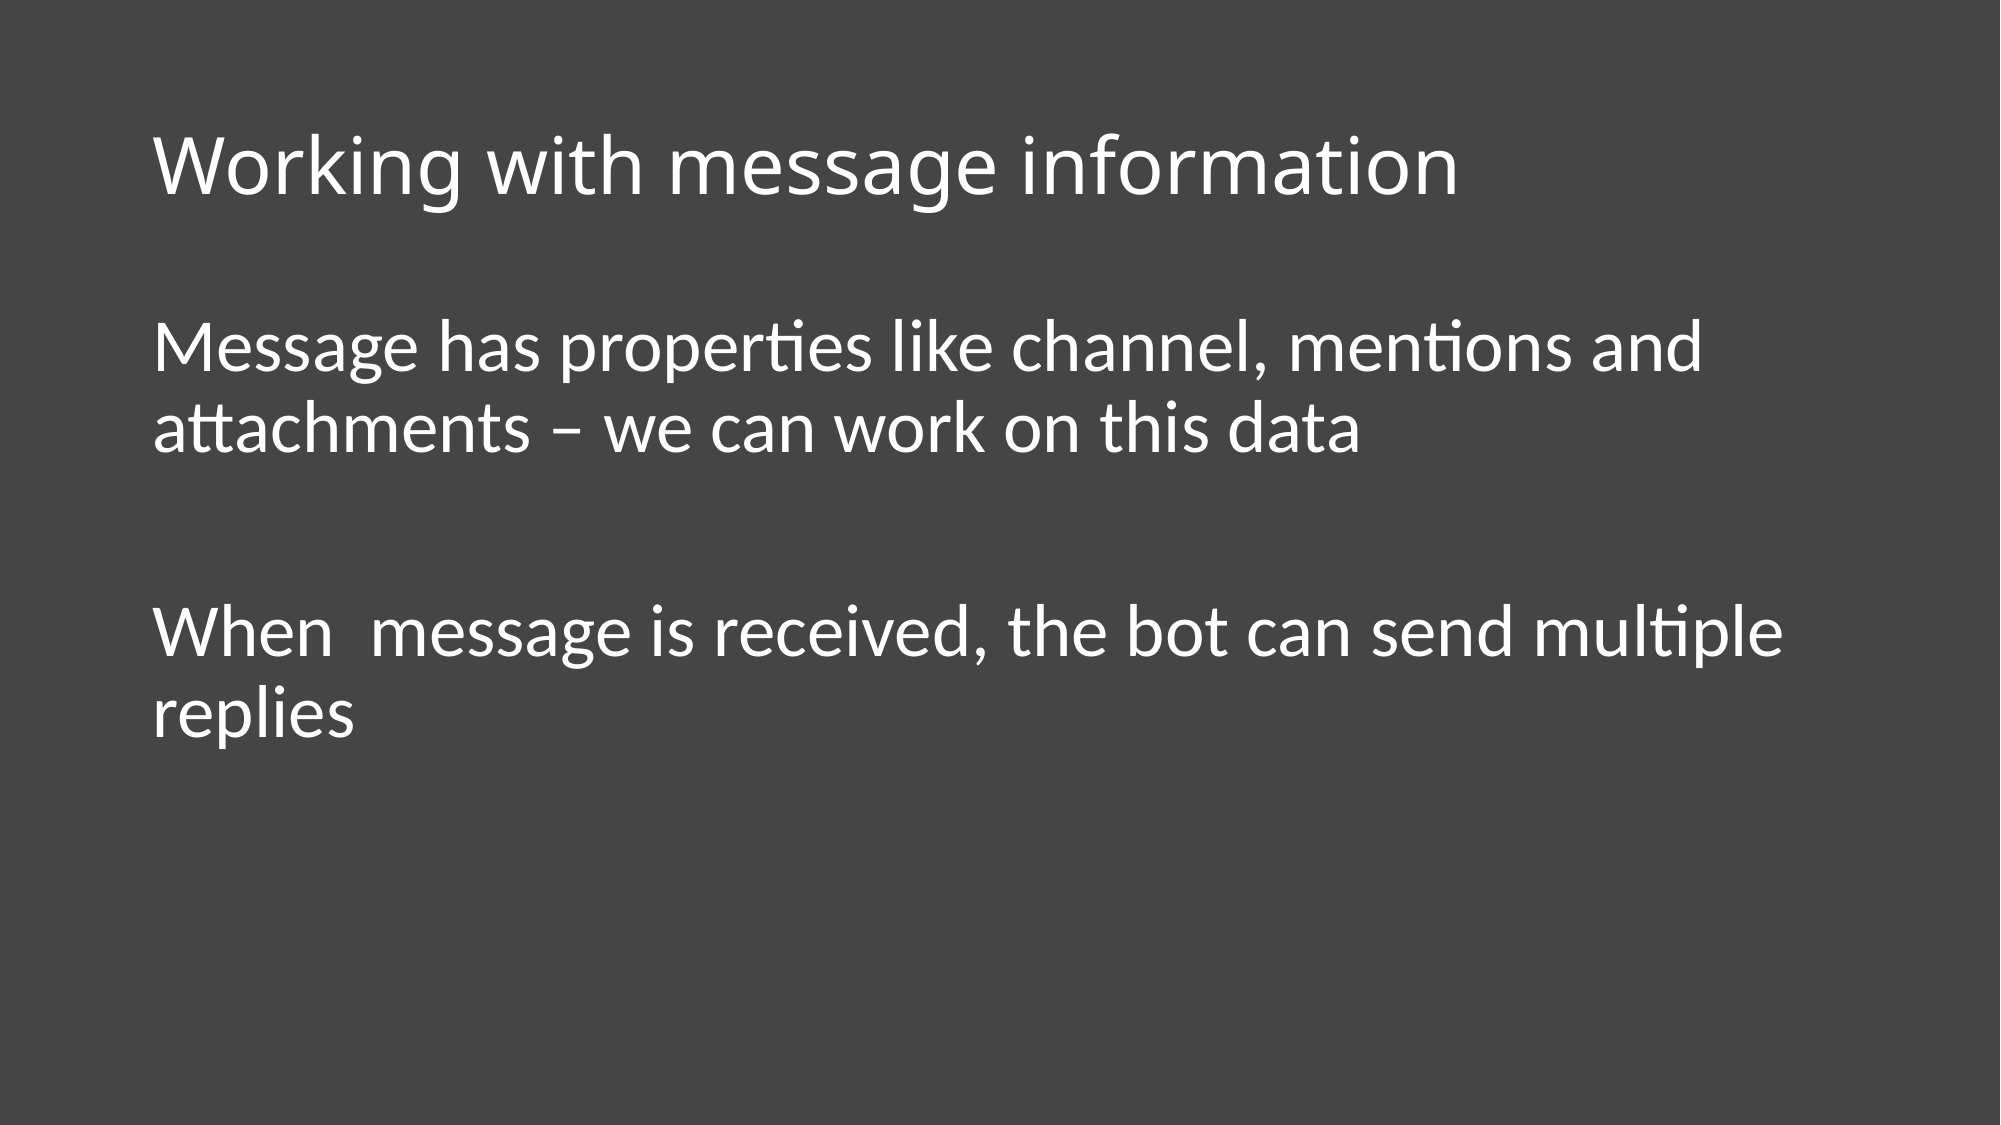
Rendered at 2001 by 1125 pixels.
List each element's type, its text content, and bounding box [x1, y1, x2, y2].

title Working with message information [137, 59, 1863, 278]
list Message has properties like channel, mentions and attachments – we can work on this data When message is received, the bot can send multiple replies [137, 299, 1863, 1014]
